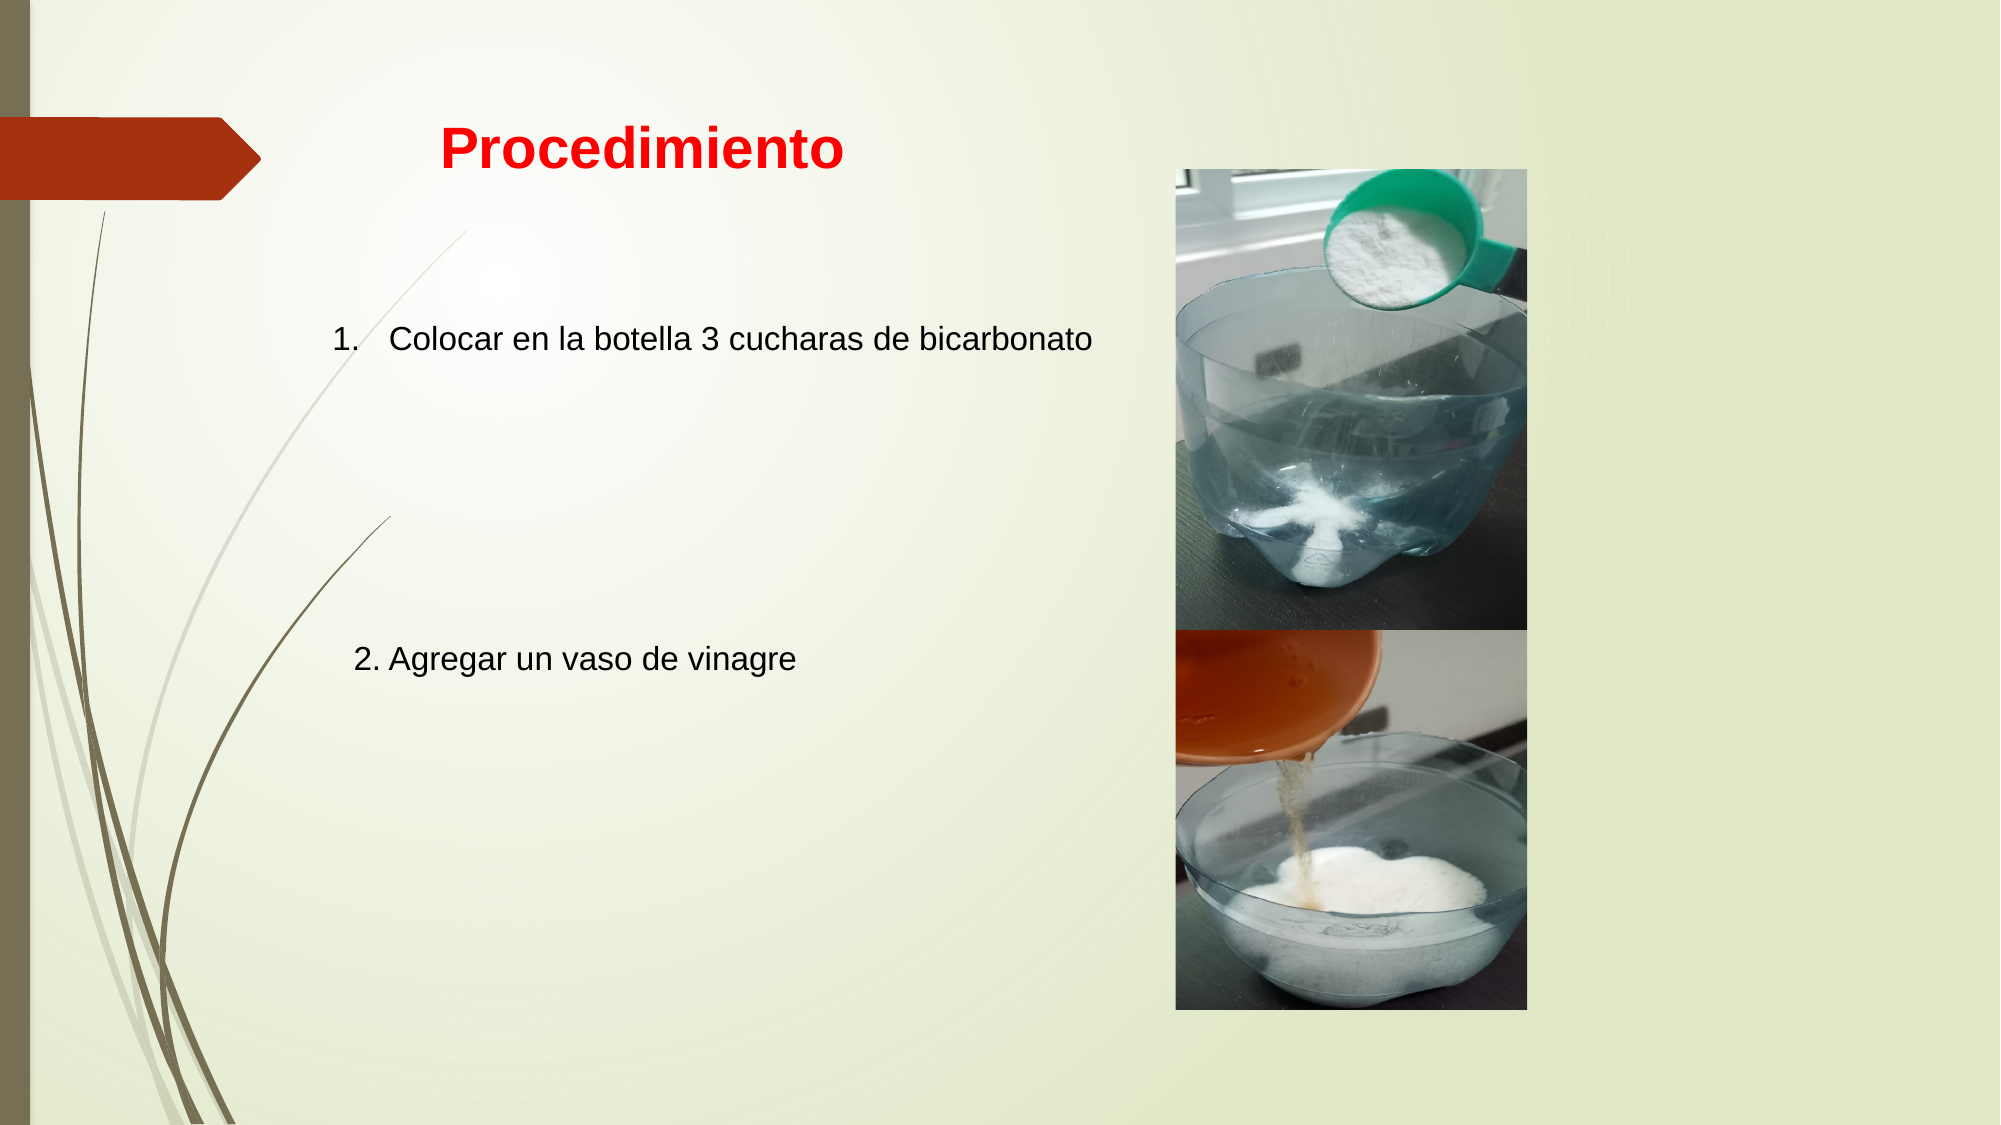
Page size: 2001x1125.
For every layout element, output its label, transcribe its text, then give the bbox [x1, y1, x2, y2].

picture [1175, 629, 1528, 1010]
title Procedimiento [425, 102, 960, 215]
text_box Colocar en la botella 3 cucharas de bicarbonato [317, 309, 1119, 364]
text_box 2. Agregar un vaso de vinagre [338, 629, 813, 685]
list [1175, 169, 1528, 629]
